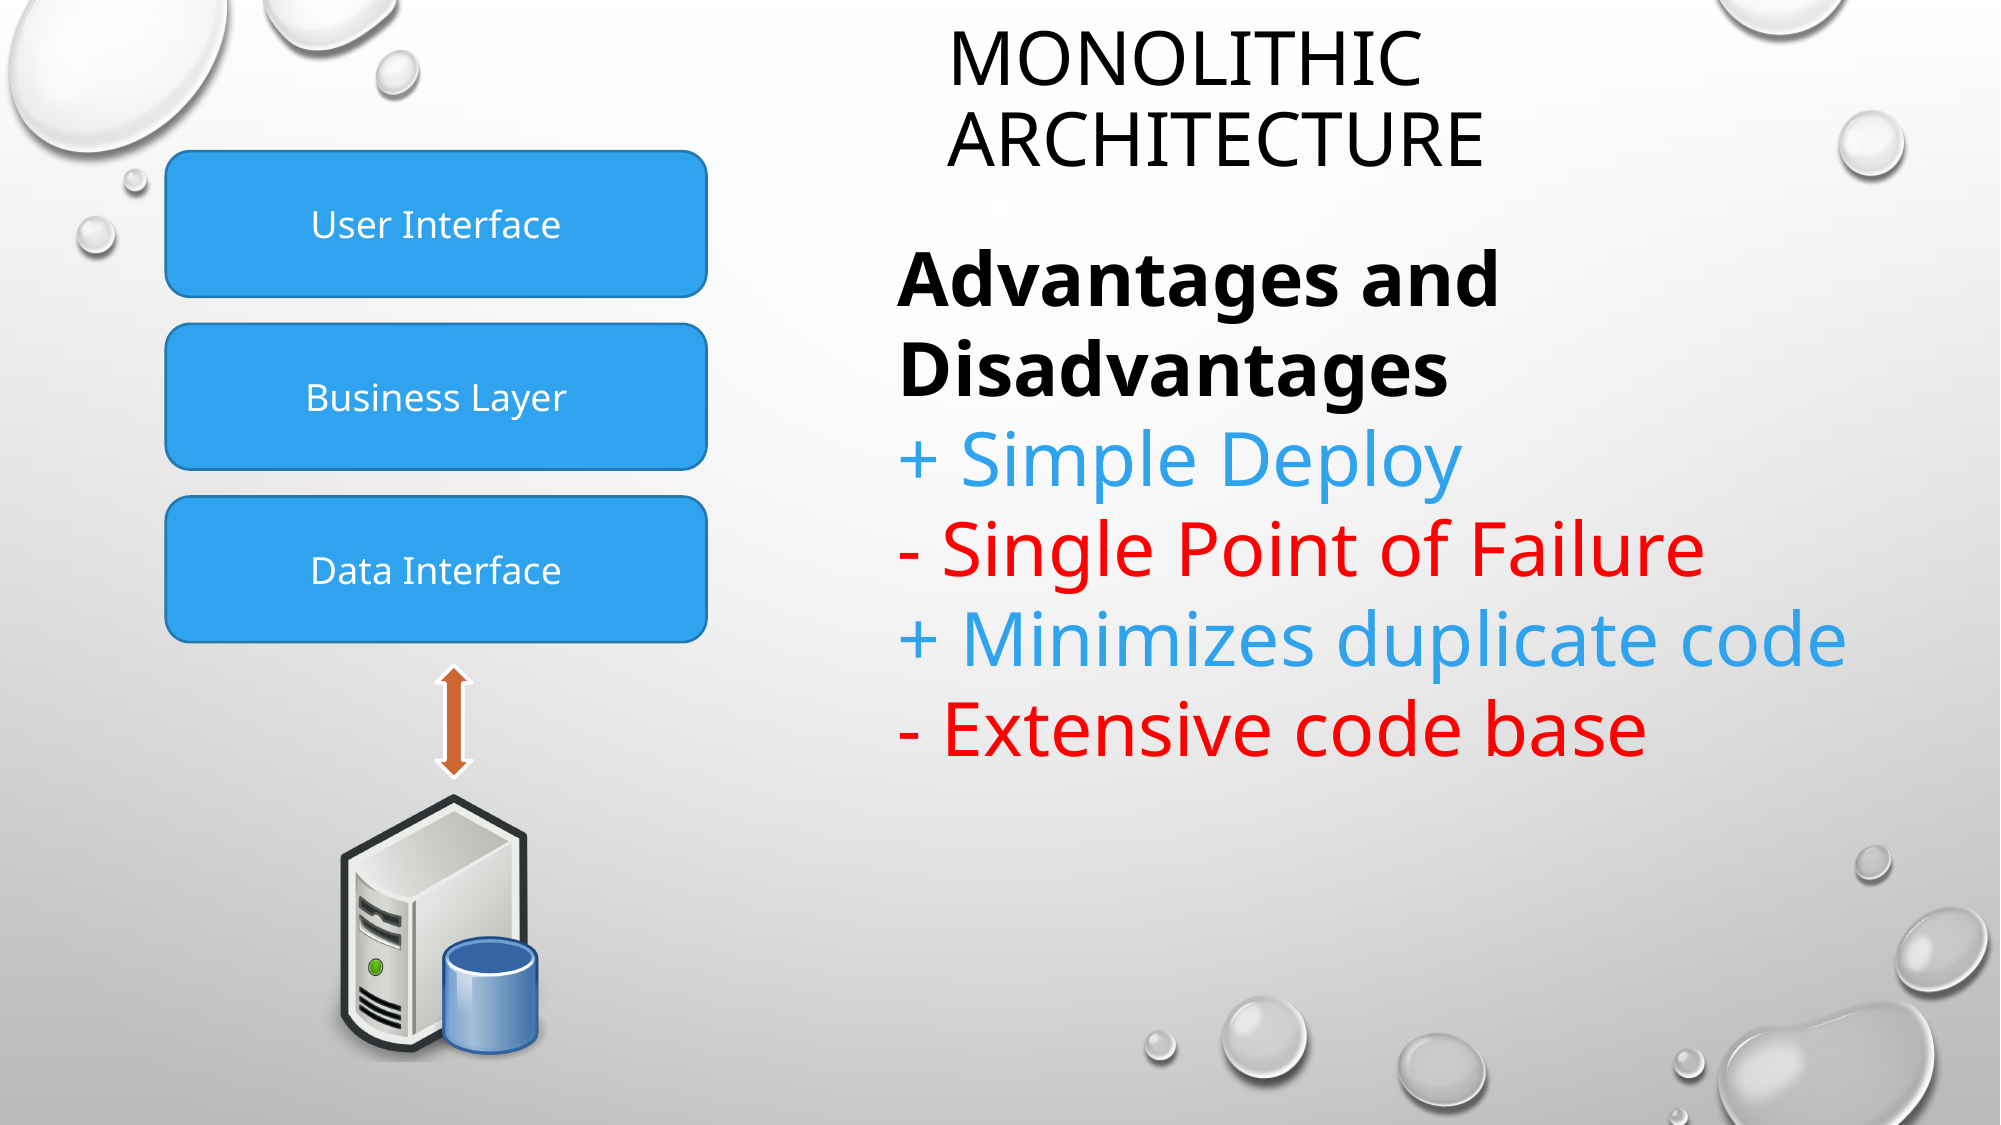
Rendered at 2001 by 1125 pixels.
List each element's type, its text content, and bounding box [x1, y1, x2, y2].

text_box User Interface [164, 149, 708, 299]
title Monolithic architecture [932, 52, 1881, 152]
text_box Data Interface [164, 495, 708, 644]
text_box Business Layer [164, 322, 708, 471]
text_box Advantages and Disadvantages + Simple Deploy - Single Point of Failure + Minimizes duplicate code - Extensive code base [883, 223, 1943, 779]
text_box [434, 663, 474, 780]
picture [0, 0, 2000, 1125]
